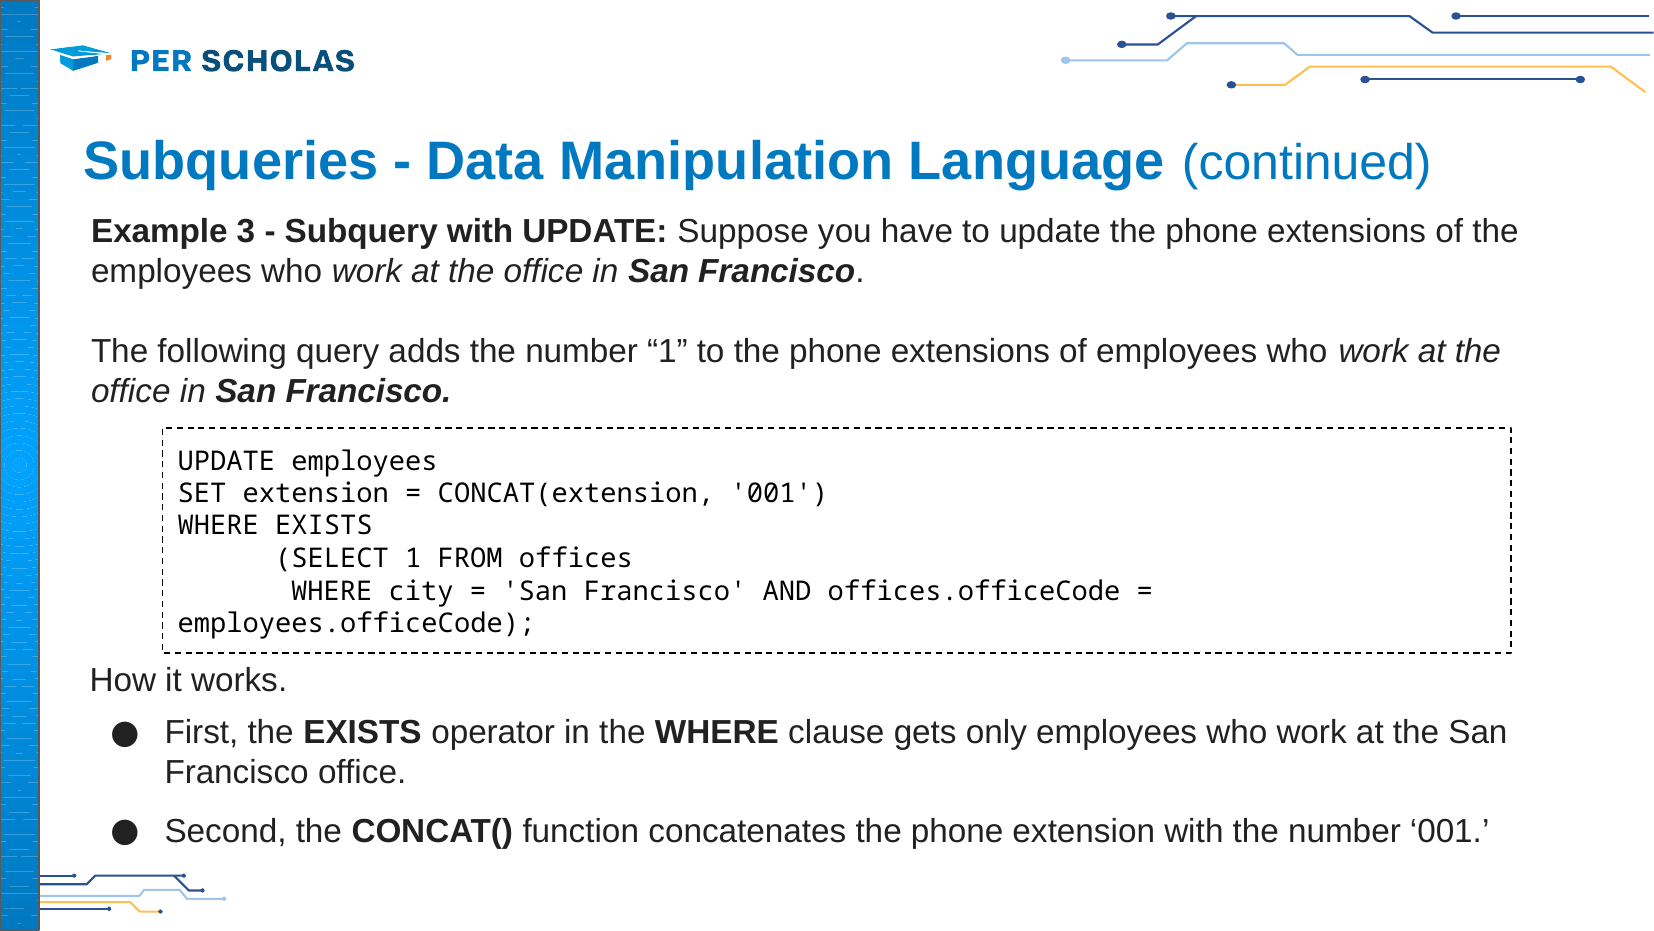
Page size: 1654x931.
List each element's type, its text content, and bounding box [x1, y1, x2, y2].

text_box UPDATE employees SET extension = CONCAT(extension, '001') WHERE EXISTS (SELECT 1 FROM offices WHERE city = 'San Francisco' AND offices.officeCode = employees.officeCode); [162, 427, 1512, 642]
picture [40, 19, 374, 91]
text_box How it works. First, the EXISTS operator in the WHERE clause gets only employees who work at the San Francisco office. Second, the CONCAT() function concatenates the phone extension with the number ‘001.’ [74, 642, 1579, 864]
title Subqueries - Data Manipulation Language (continued) [70, 109, 1539, 206]
text_box Example 3 - Subquery with UPDATE: Suppose you have to update the phone extensions of the employees who work at the office in San Francisco. The following query adds the number “1” to the phone extensions of employees who work at the office in San Francisco. [78, 196, 1575, 421]
